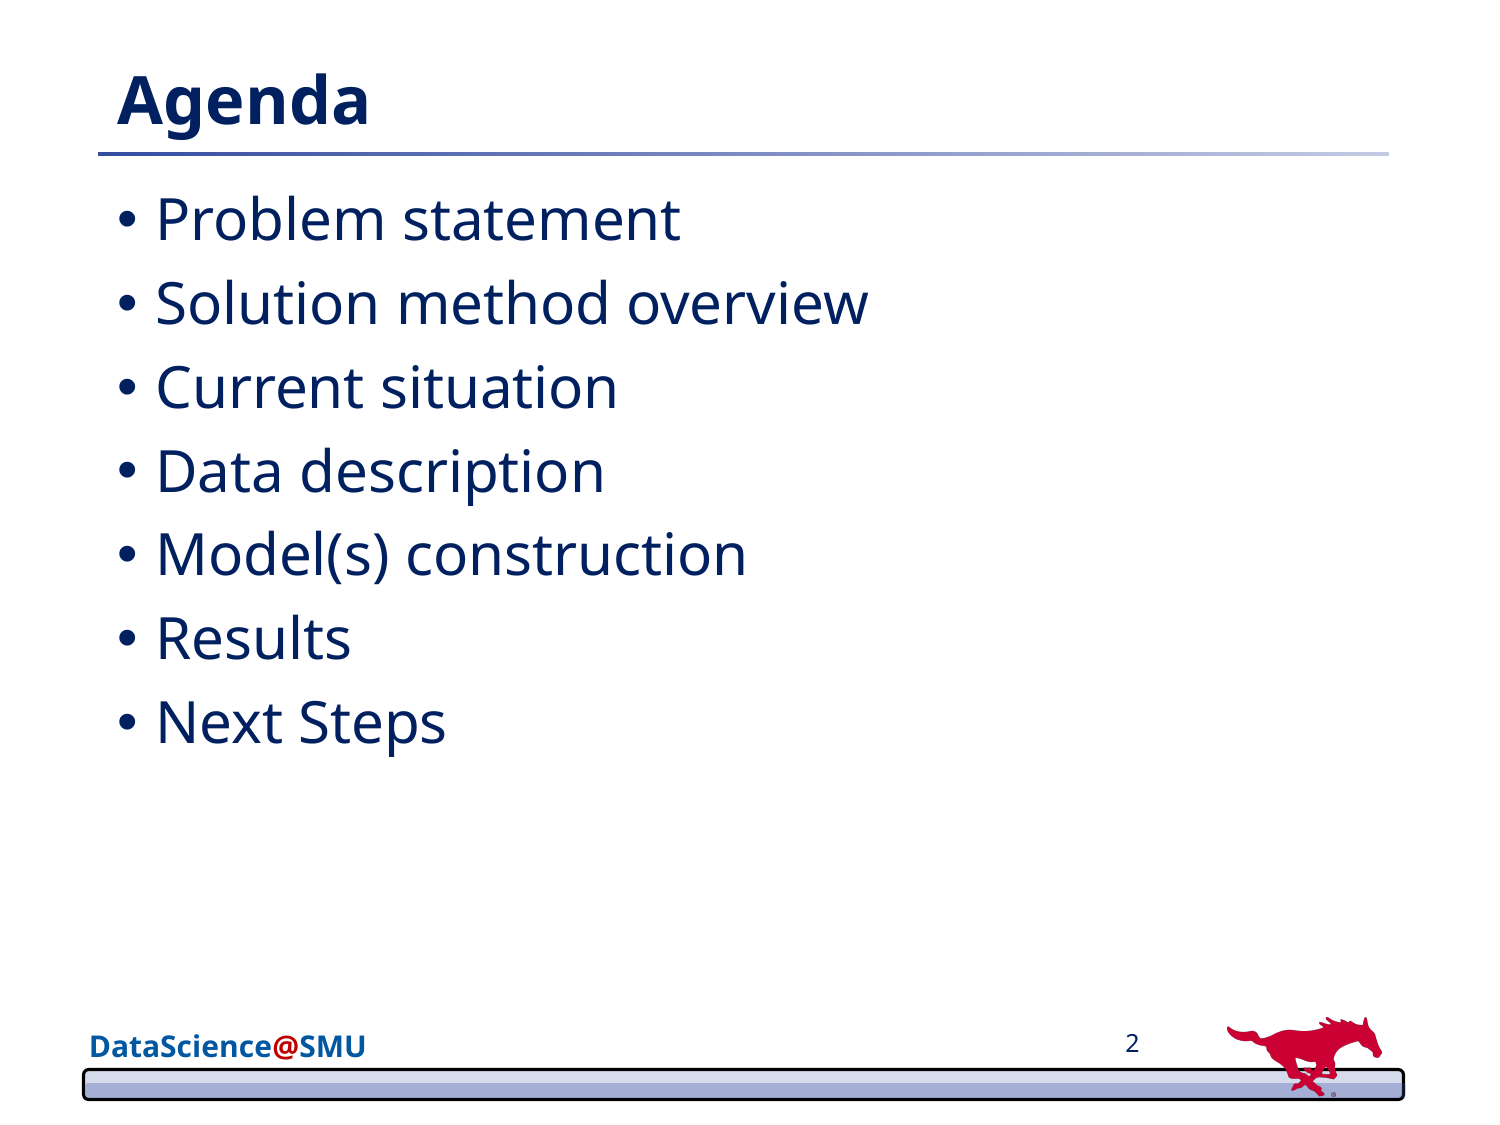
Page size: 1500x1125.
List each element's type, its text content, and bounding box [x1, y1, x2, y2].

text_box Agenda [103, 59, 1397, 146]
text_box Problem statement Solution method overview Current situation Data description Model(s) construction Results Next Steps [103, 182, 1397, 1014]
picture [1227, 1017, 1382, 1097]
text_box 2 [1055, 1024, 1210, 1066]
